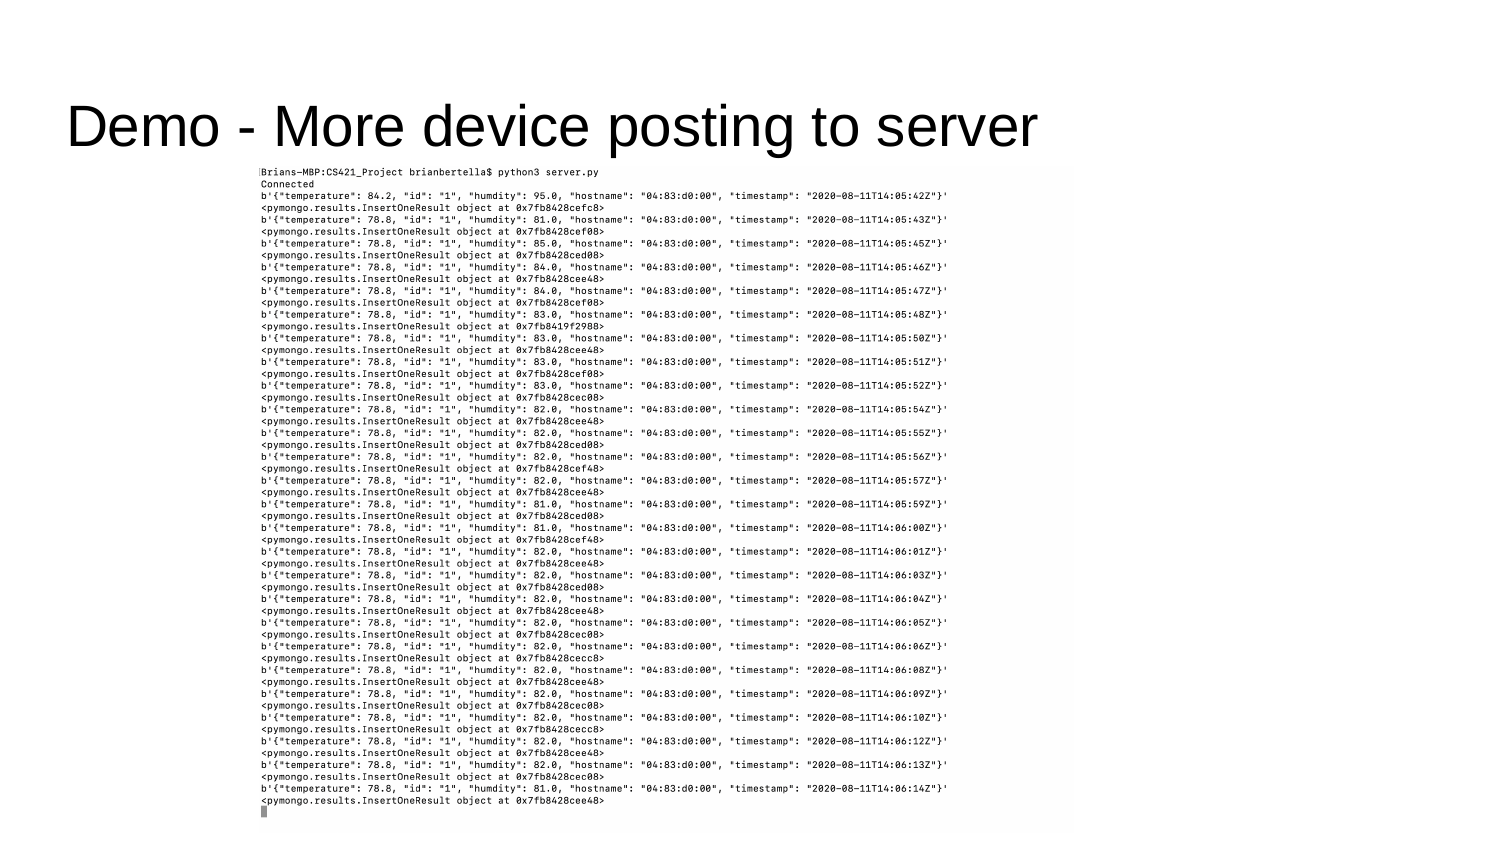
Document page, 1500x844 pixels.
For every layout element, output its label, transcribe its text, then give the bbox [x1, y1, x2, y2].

picture [259, 166, 1074, 834]
title Demo - More device posting to server [51, 72, 1449, 167]
